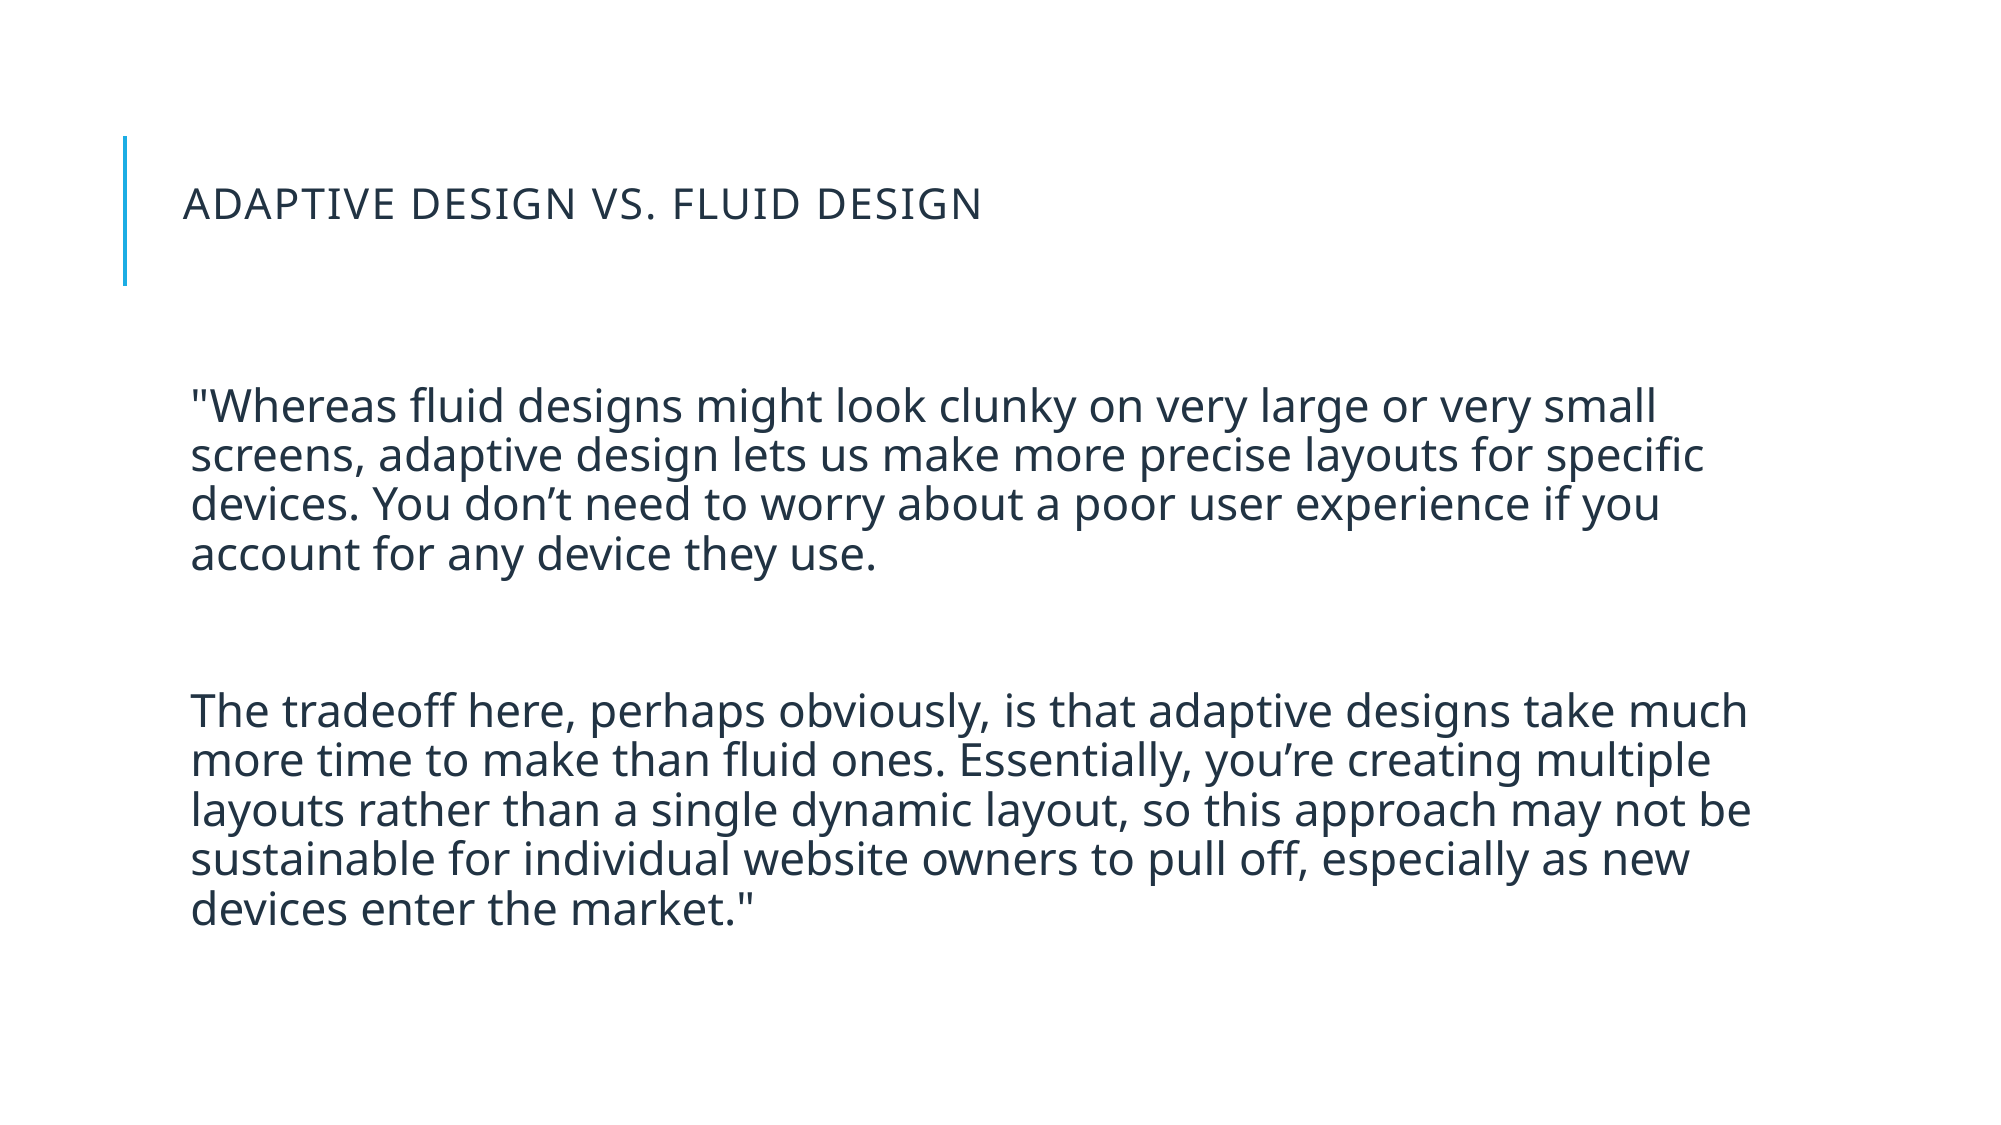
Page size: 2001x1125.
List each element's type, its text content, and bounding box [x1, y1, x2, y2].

list "Whereas fluid designs might look clunky on very large or very small screens, adaptive design lets us make more precise layouts for specific devices. You don’t need to worry about a poor user experience if you account for any device they use. The tradeoff here, perhaps obviously, is that adaptive designs take much more time to make than fluid ones. Essentially, you’re creating multiple layouts rather than a single dynamic layout, so this approach may not be sustainable for individual website owners to pull off, especially as new devices enter the market." [168, 375, 1763, 947]
title Adaptive Design vs. Fluid Design [168, 178, 1763, 288]
